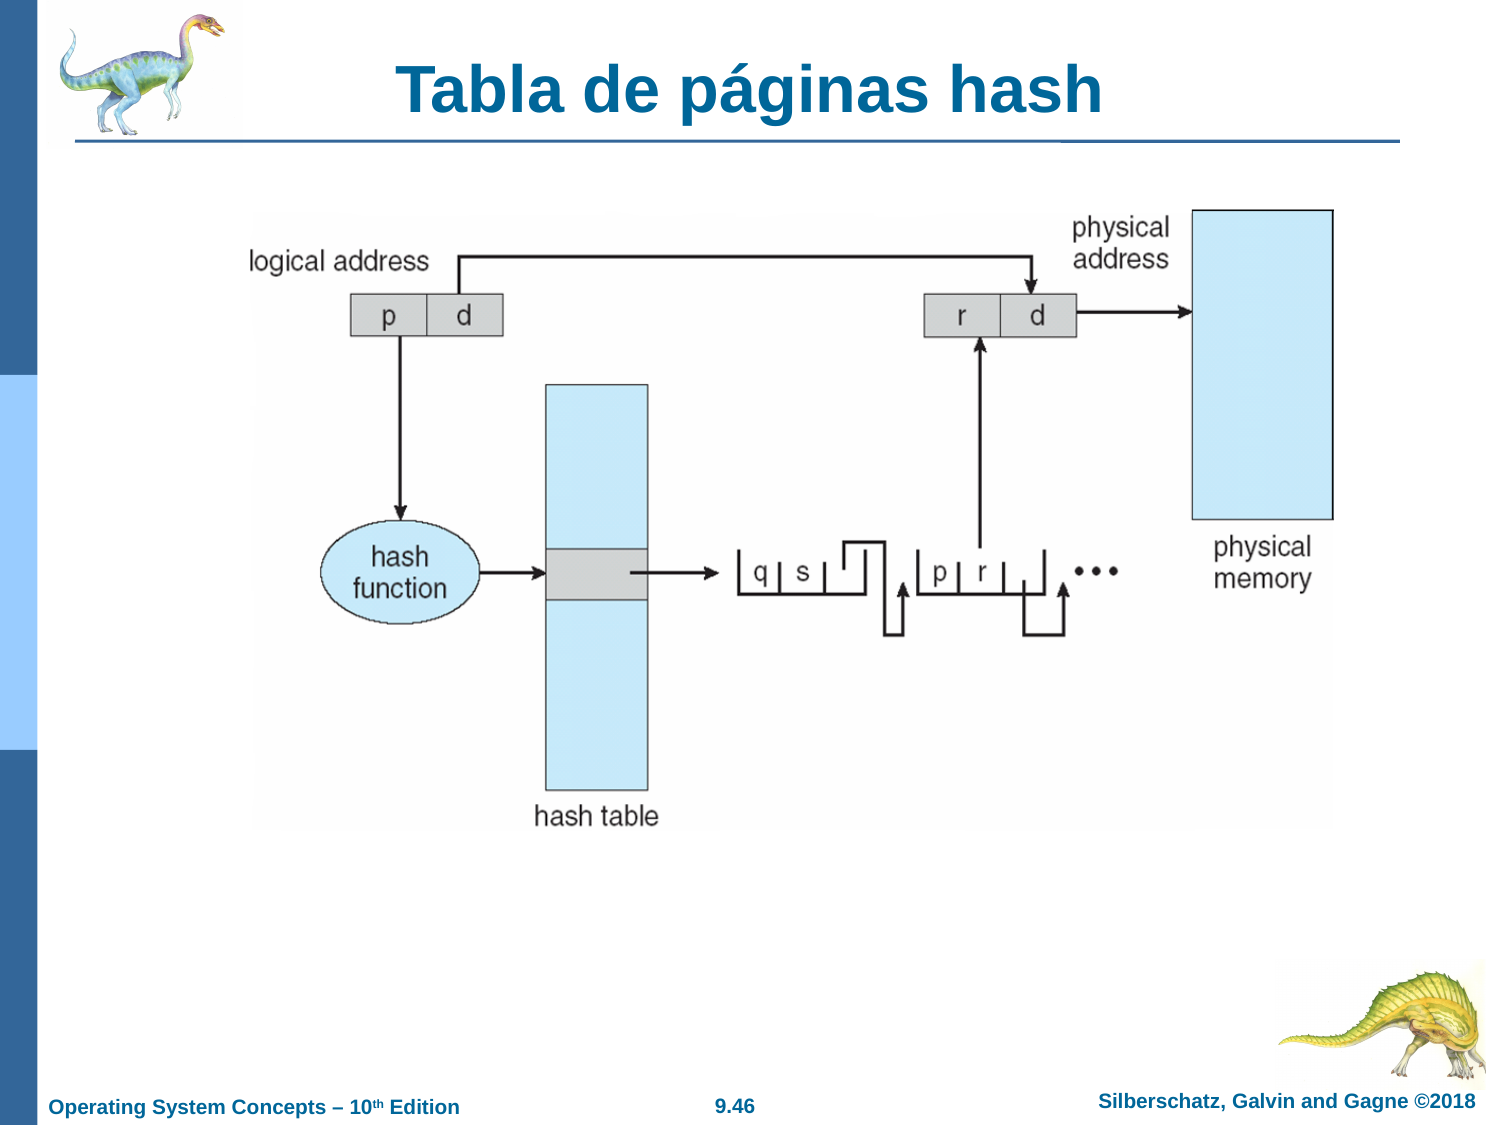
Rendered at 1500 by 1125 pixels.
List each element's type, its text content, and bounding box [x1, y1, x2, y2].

picture [247, 208, 1334, 836]
title Tabla de páginas hash [75, 38, 1425, 134]
picture [46, 0, 243, 149]
picture [1275, 959, 1486, 1090]
